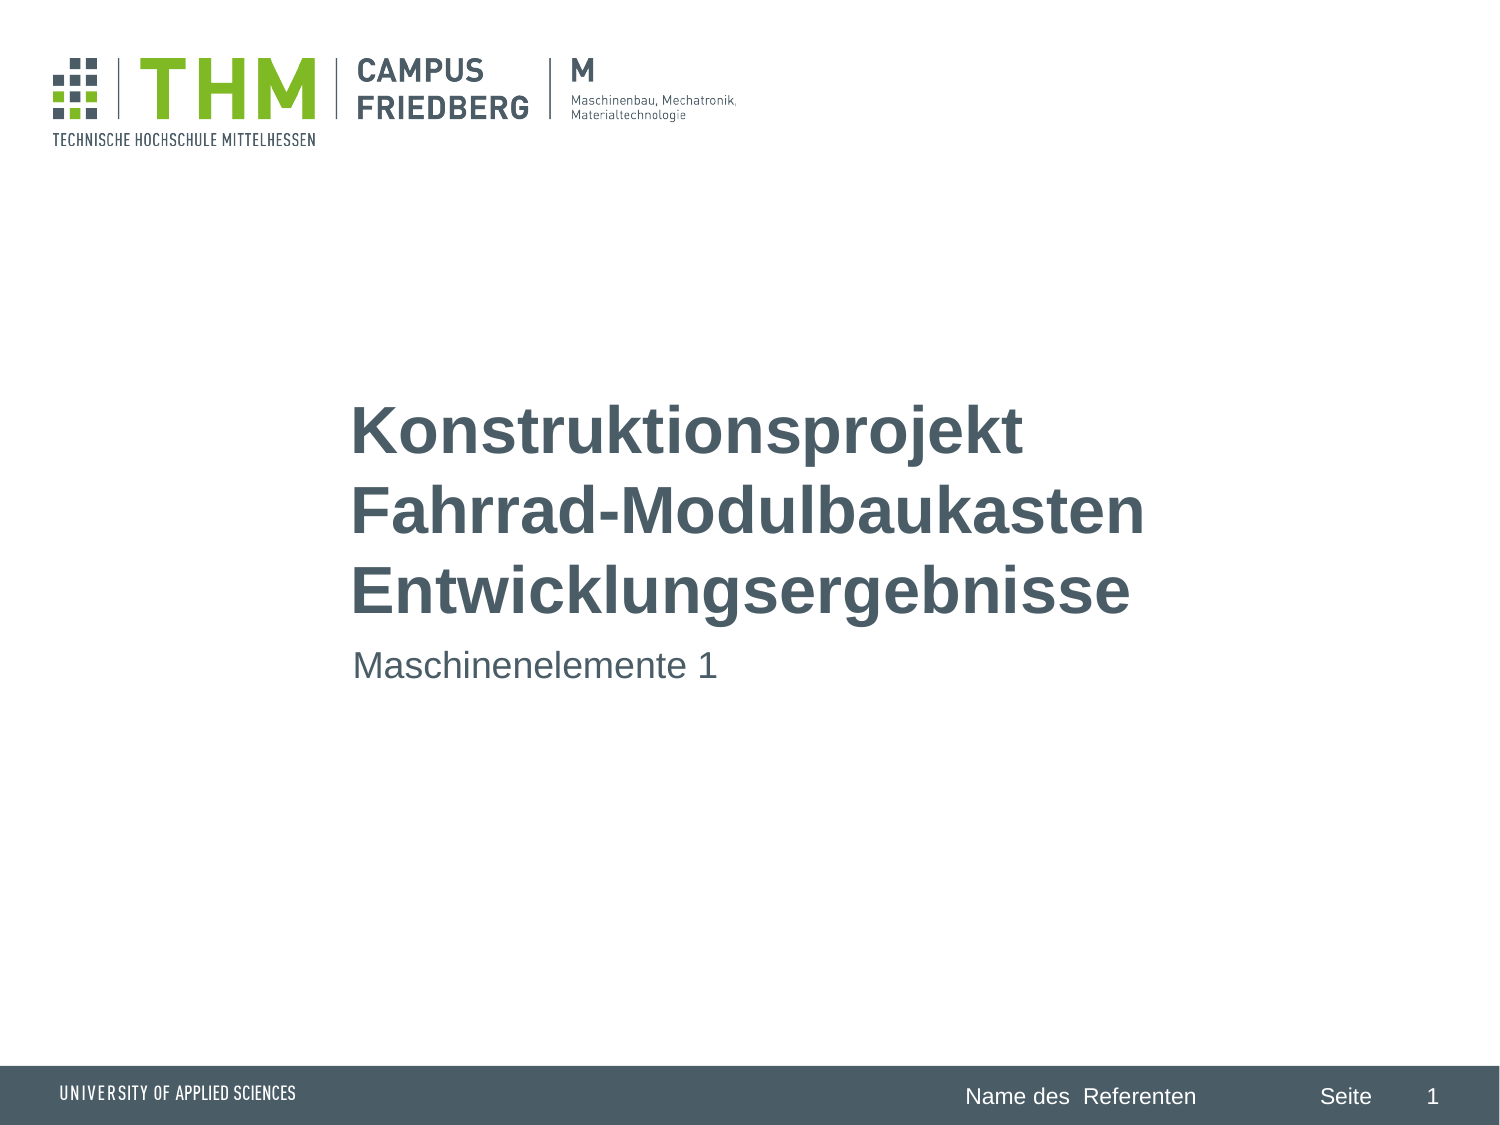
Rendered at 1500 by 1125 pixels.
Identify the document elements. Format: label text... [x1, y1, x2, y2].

slide_number 1 [1376, 1073, 1455, 1118]
picture [53, 58, 736, 146]
title Konstruktionsprojekt Fahrrad-Modulbaukasten Entwicklungsergebnisse [350, 379, 1213, 616]
list Maschinenelemente 1 [352, 633, 743, 694]
picture [59, 1082, 296, 1104]
